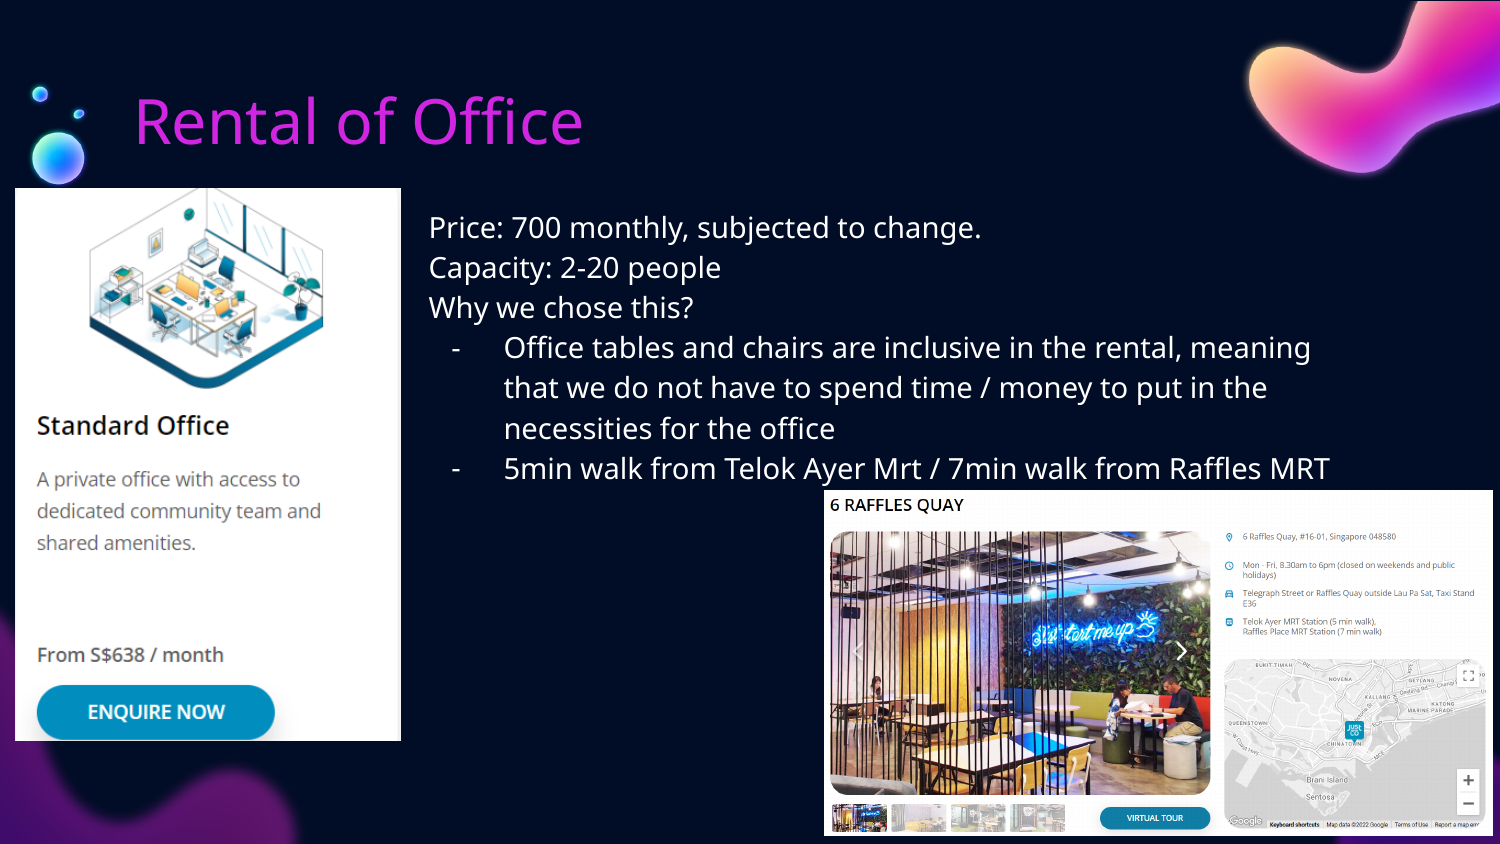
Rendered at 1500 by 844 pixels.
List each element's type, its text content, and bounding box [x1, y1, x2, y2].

picture [0, 70, 402, 844]
list Price: 700 monthly, subjected to change. Capacity: 2-20 people Why we chose this? Office tables and chairs are inclusive in the rental, meaning that we do not have to spend time / money to put in the necessities for the office 5min walk from Telok Ayer Mrt / 7min walk from Raffles MRT [413, 189, 1382, 750]
picture [824, 490, 1500, 844]
title Rental of Office [118, 72, 1382, 167]
picture [1224, 1, 1500, 189]
